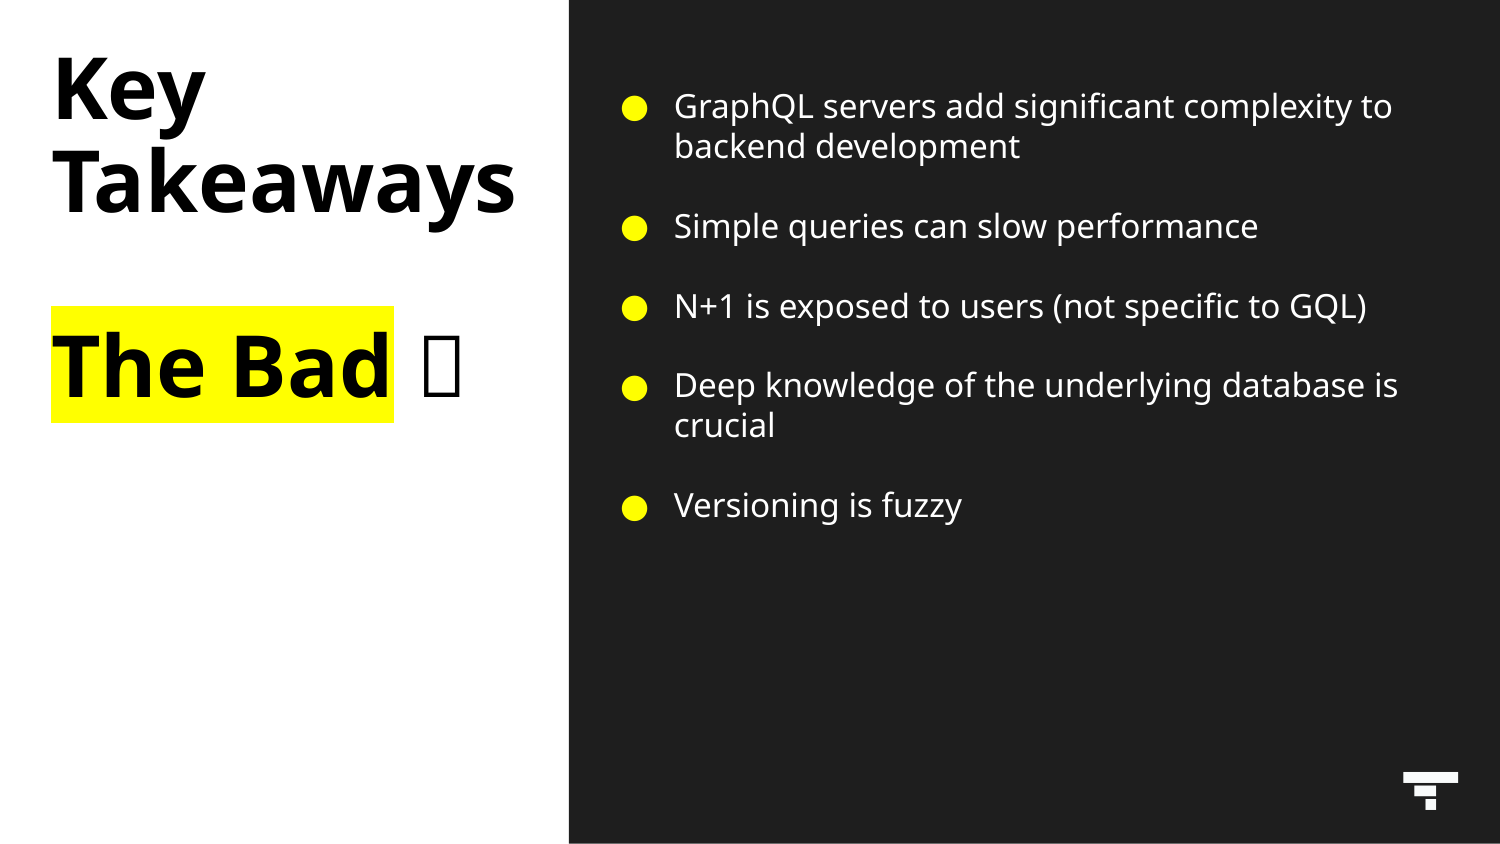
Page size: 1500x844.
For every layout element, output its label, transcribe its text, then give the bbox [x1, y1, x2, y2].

title Key Takeaways The Bad 👹 [51, 45, 524, 224]
picture [1397, 766, 1467, 817]
text_box [568, 0, 1500, 844]
text_box GraphQL servers add significant complexity to backend development Simple queries can slow performance N+1 is exposed to users (not specific to GQL) Deep knowledge of the underlying database is crucial Versioning is fuzzy [584, 70, 1485, 580]
